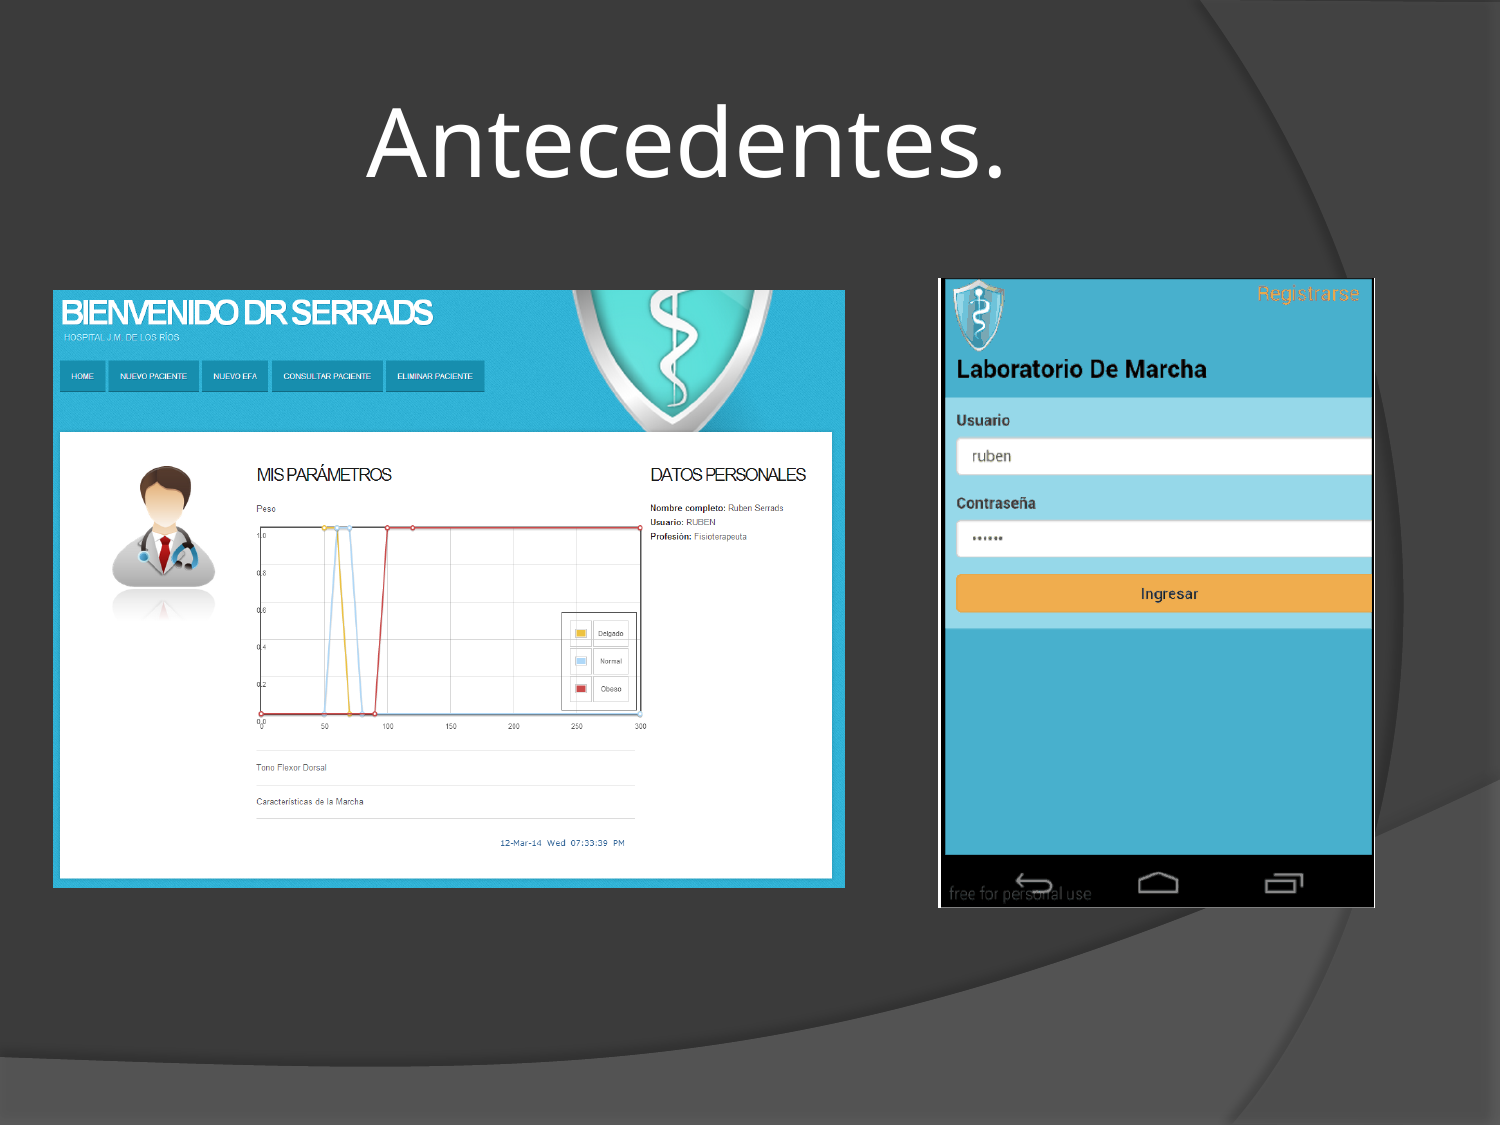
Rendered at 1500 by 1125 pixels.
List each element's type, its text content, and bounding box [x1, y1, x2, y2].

title Antecedentes. [75, 45, 1300, 233]
picture [52, 290, 845, 889]
picture [938, 278, 1375, 909]
